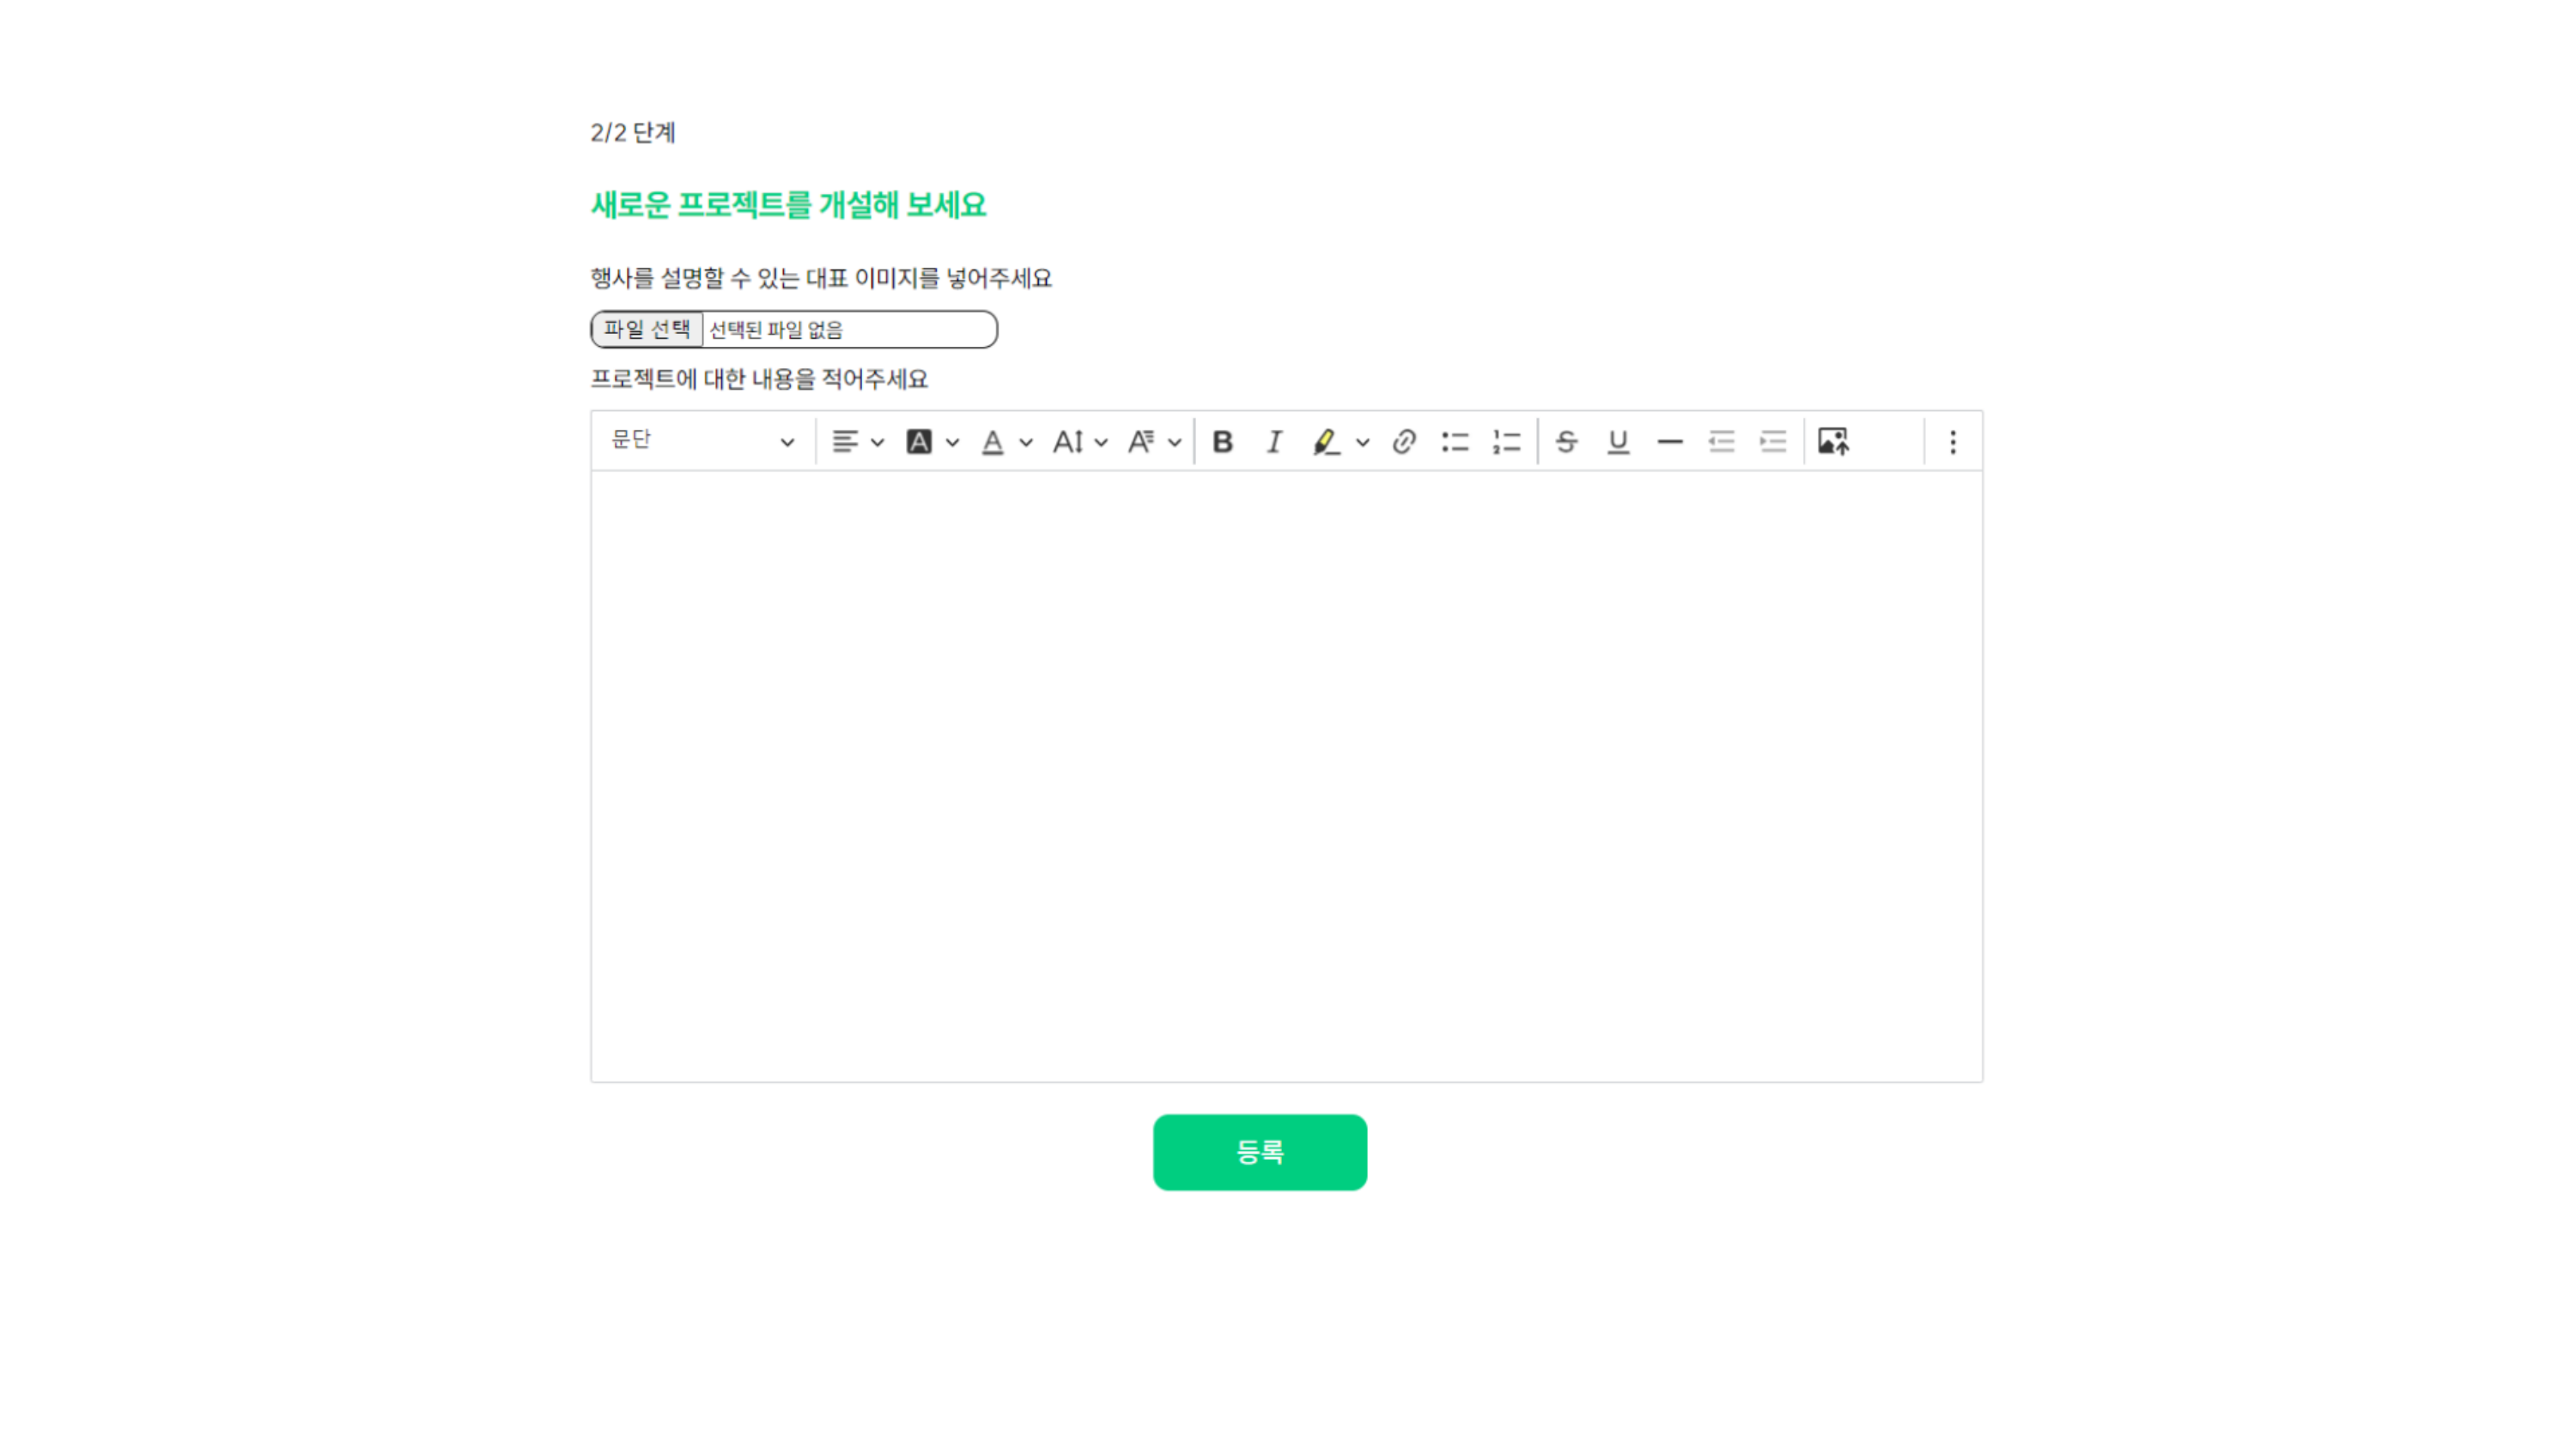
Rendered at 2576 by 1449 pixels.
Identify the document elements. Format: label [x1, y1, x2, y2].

picture [538, 94, 2038, 1239]
